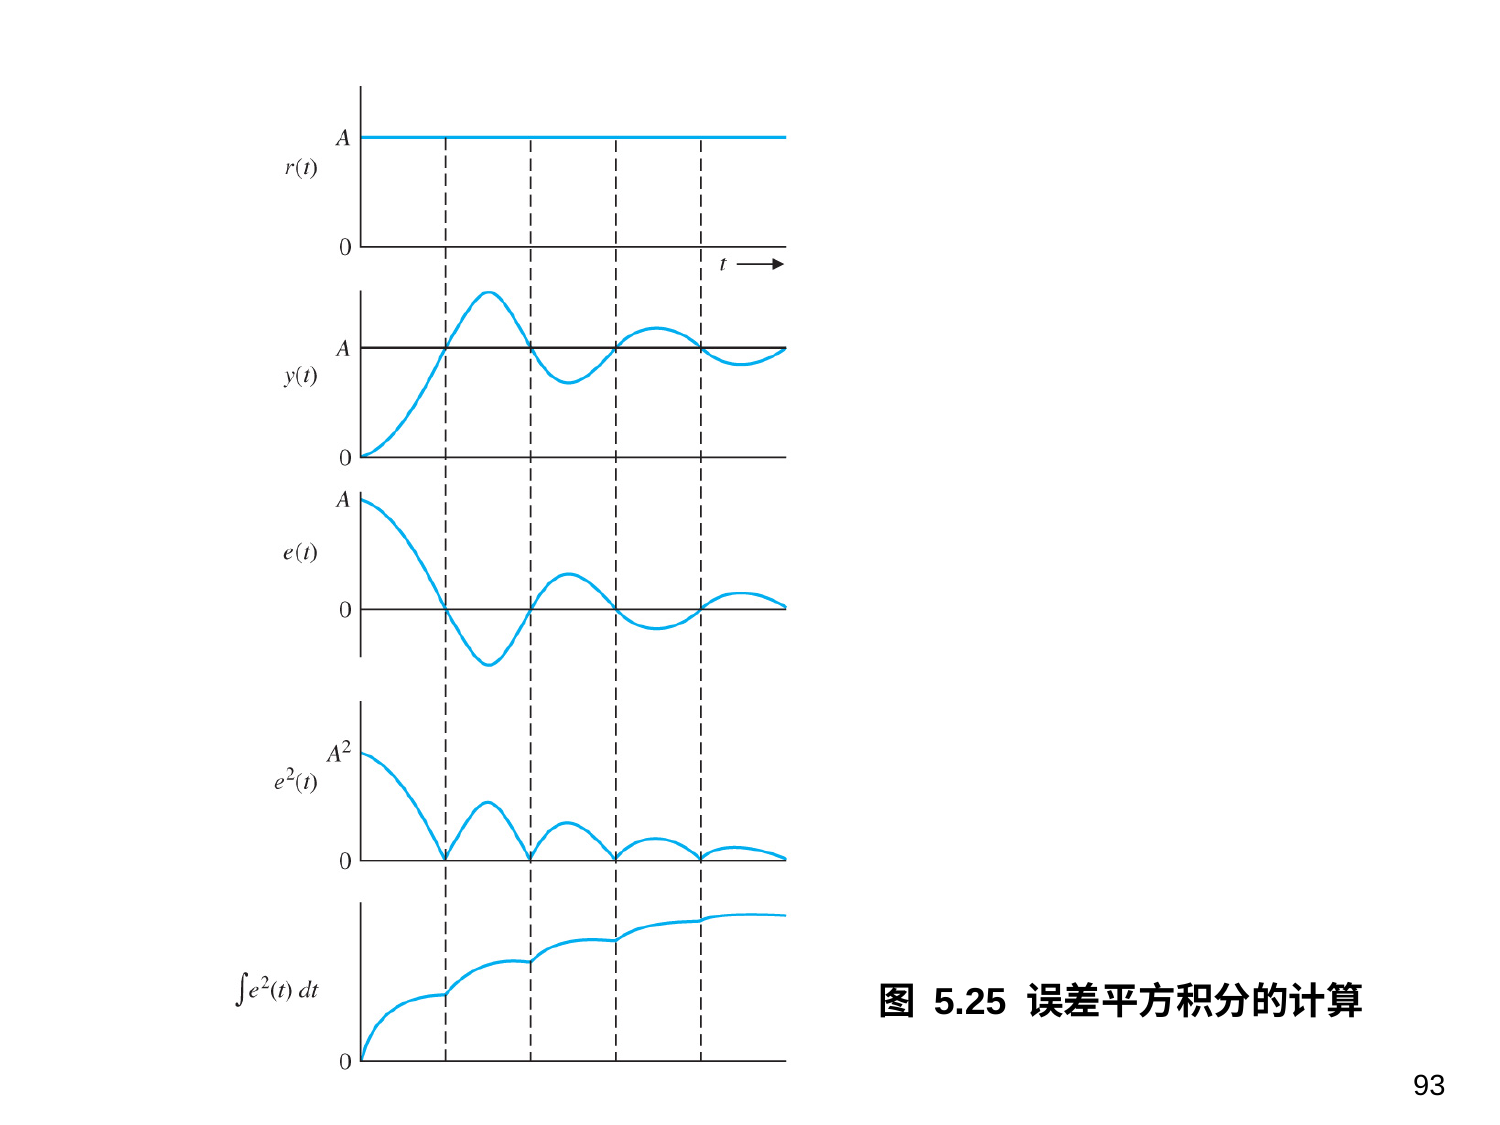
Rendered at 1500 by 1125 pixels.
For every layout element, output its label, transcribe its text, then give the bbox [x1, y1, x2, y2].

text_box 93 [1376, 1058, 1461, 1105]
picture [222, 76, 796, 1079]
text_box 图 5.25 误差平方积分的计算 [863, 969, 1379, 1030]
